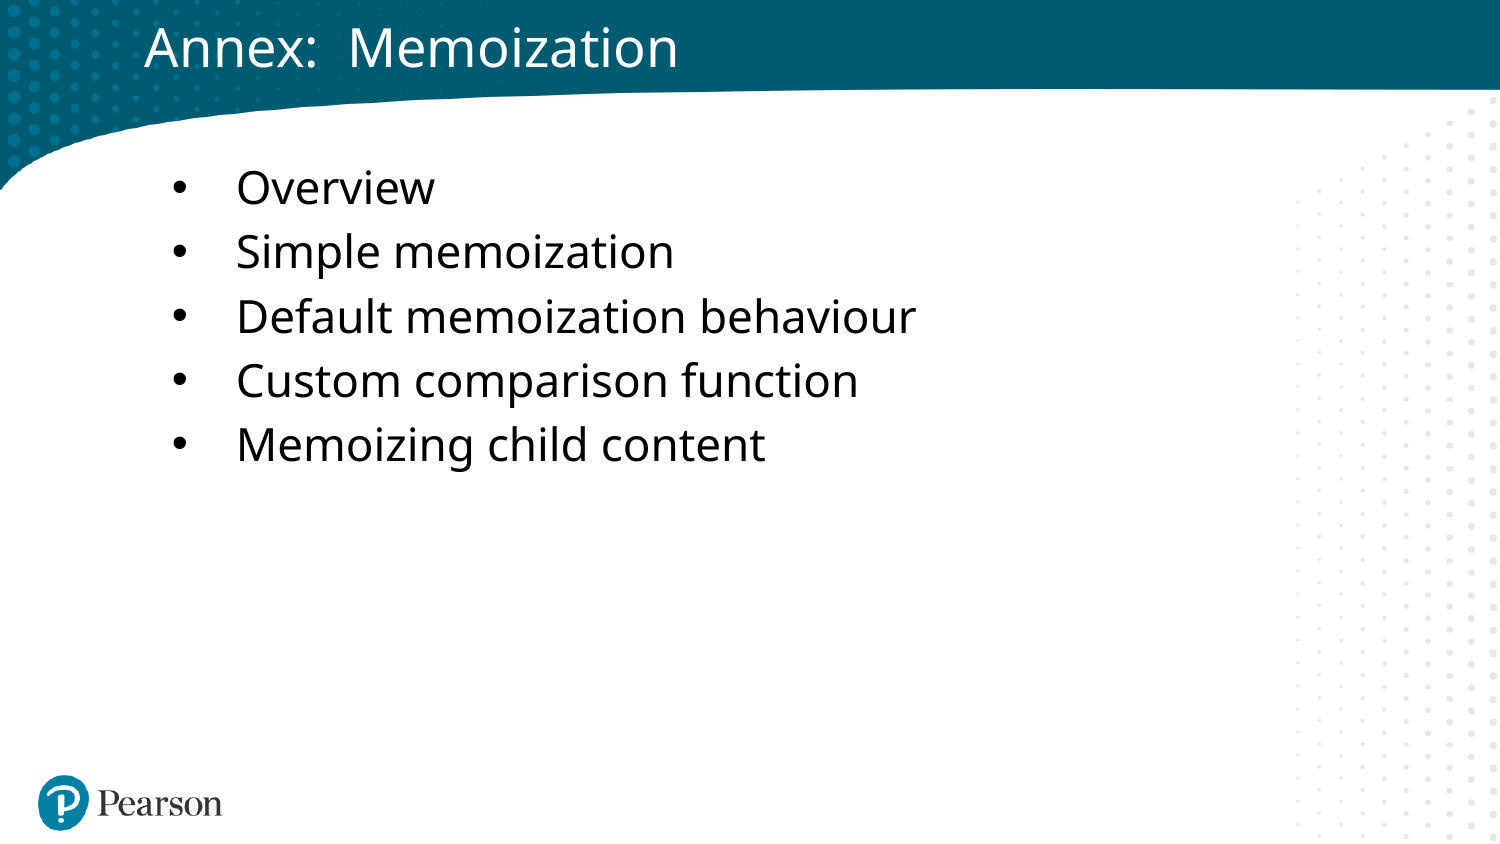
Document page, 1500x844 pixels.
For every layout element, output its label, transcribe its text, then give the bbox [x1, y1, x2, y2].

title Annex: Memoization [130, 6, 1369, 98]
picture [0, 90, 1500, 844]
list Overview Simple memoization Default memoization behaviour Custom comparison function Memoizing child content [147, 151, 1351, 766]
